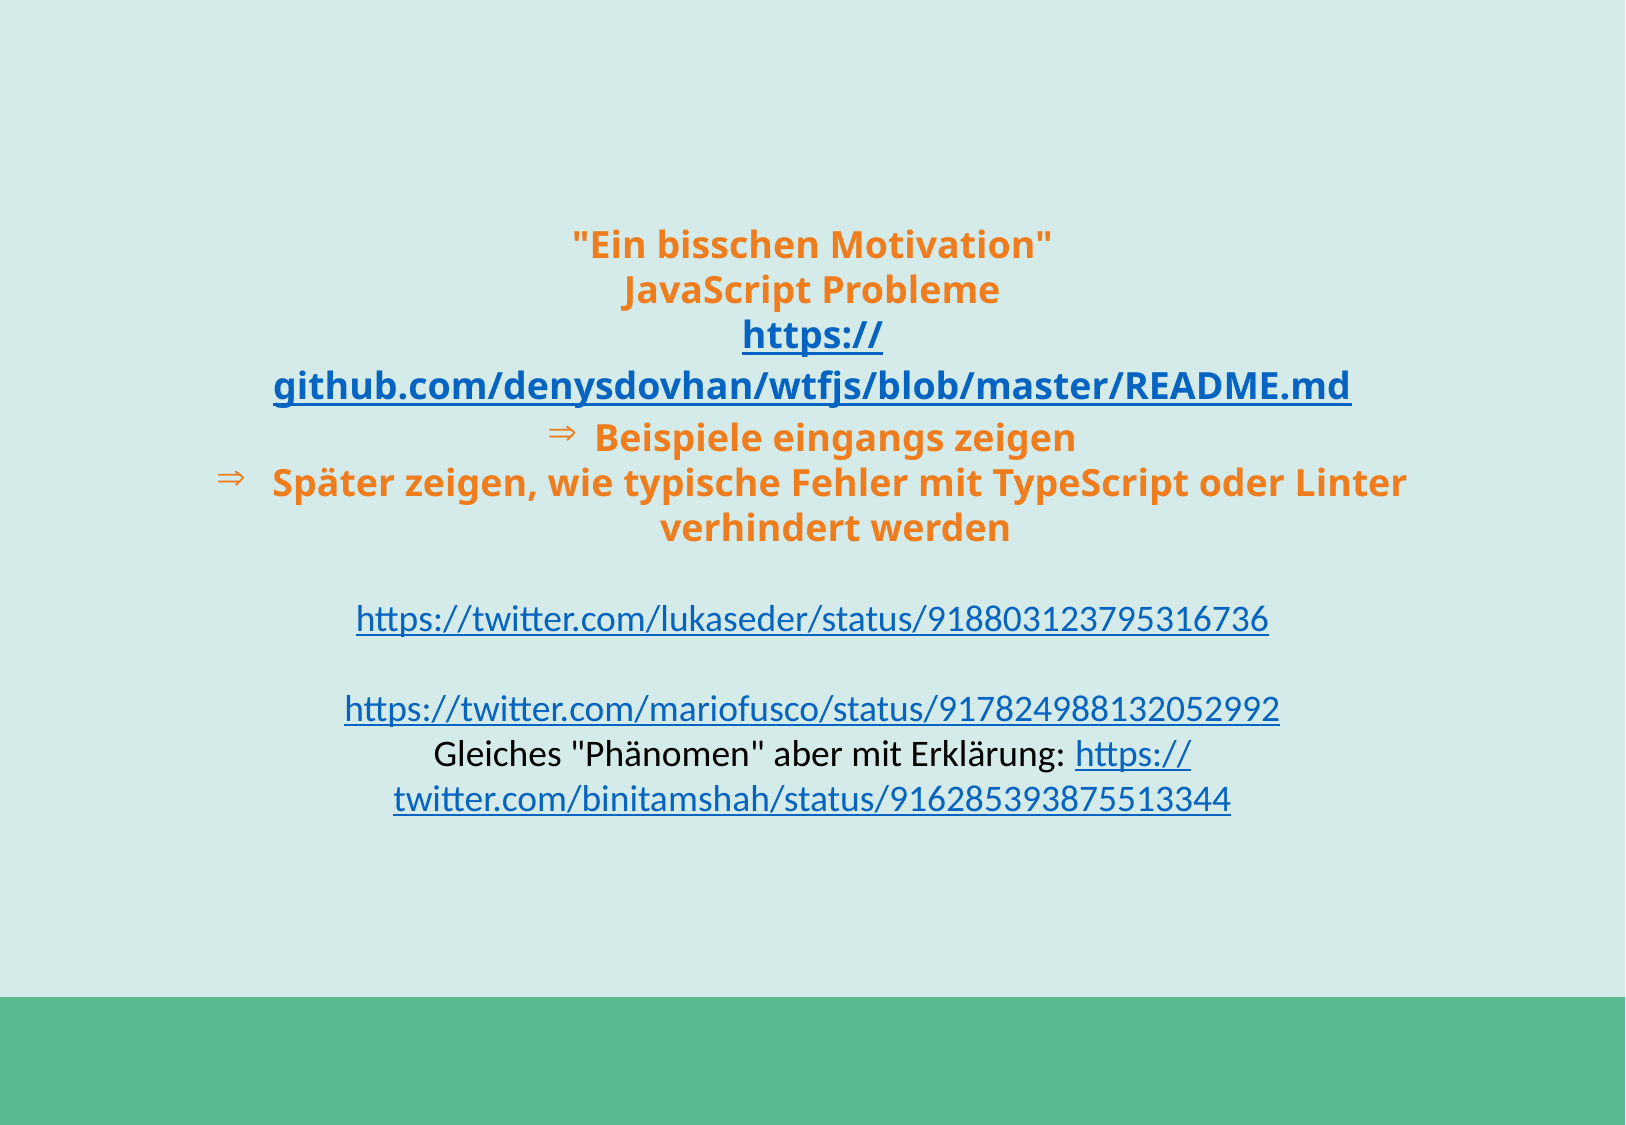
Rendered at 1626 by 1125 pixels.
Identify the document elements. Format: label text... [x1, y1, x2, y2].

text_box "Ein bisschen Motivation" JavaScript Probleme https://github.com/denysdovhan/wtfjs/blob/master/README.md Beispiele eingangs zeigen Später zeigen, wie typische Fehler mit TypeScript oder Linter verhindert werden https://twitter.com/lukaseder/status/918803123795316736 https://twitter.com/mariofusco/status/917824988132052992 Gleiches "Phänomen" aber mit Erklärung: https://twitter.com/binitamshah/status/916285393875513344 [189, 214, 1436, 1096]
